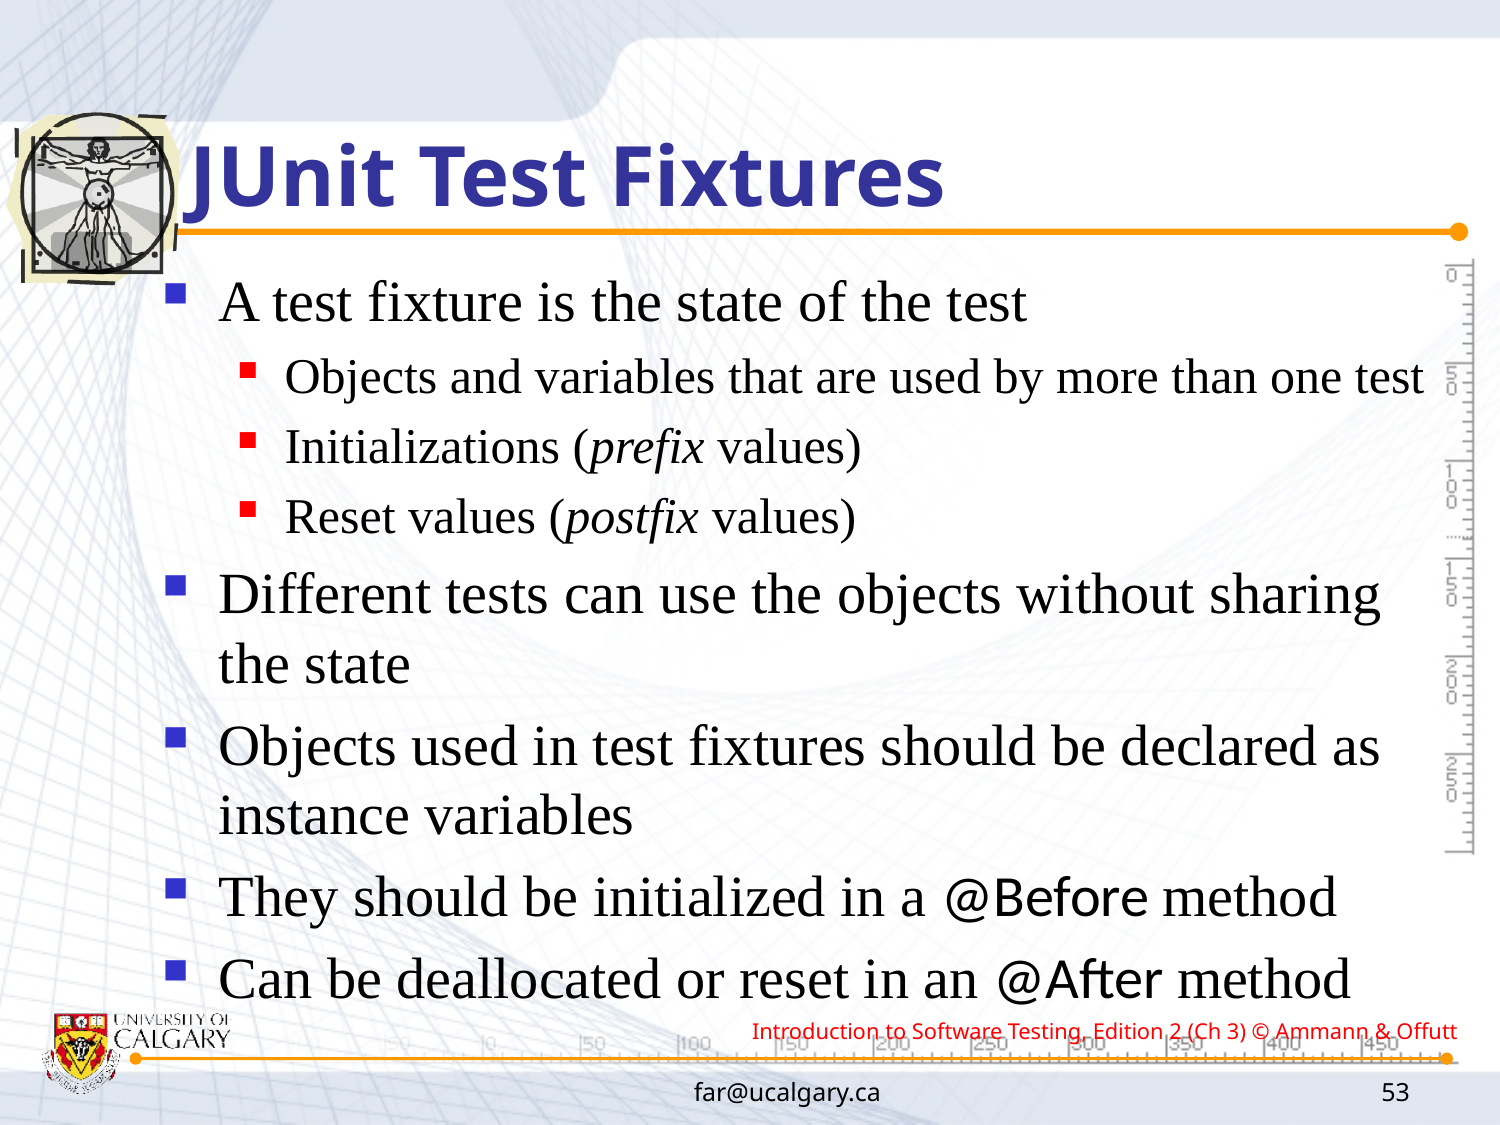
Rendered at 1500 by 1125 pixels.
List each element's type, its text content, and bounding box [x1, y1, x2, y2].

title JUnit Test Fixtures [174, 42, 1468, 231]
picture [0, 0, 1500, 1125]
text_box Introduction to Software Testing, Edition 2 (Ch 3) © Ammann & Offutt [737, 1010, 1488, 1052]
list A test fixture is the state of the test Objects and variables that are used by more than one test Initializations (prefix values) Reset values (postfix values) Different tests can use the objects without sharing the state Objects used in test fixtures should be declared as instance variables They should be initialized in a @Before method Can be deallocated or reset in an @After method [147, 255, 1461, 1000]
slide_number 53 [1112, 1052, 1426, 1118]
footer far@ucalgary.ca [549, 1051, 1026, 1118]
